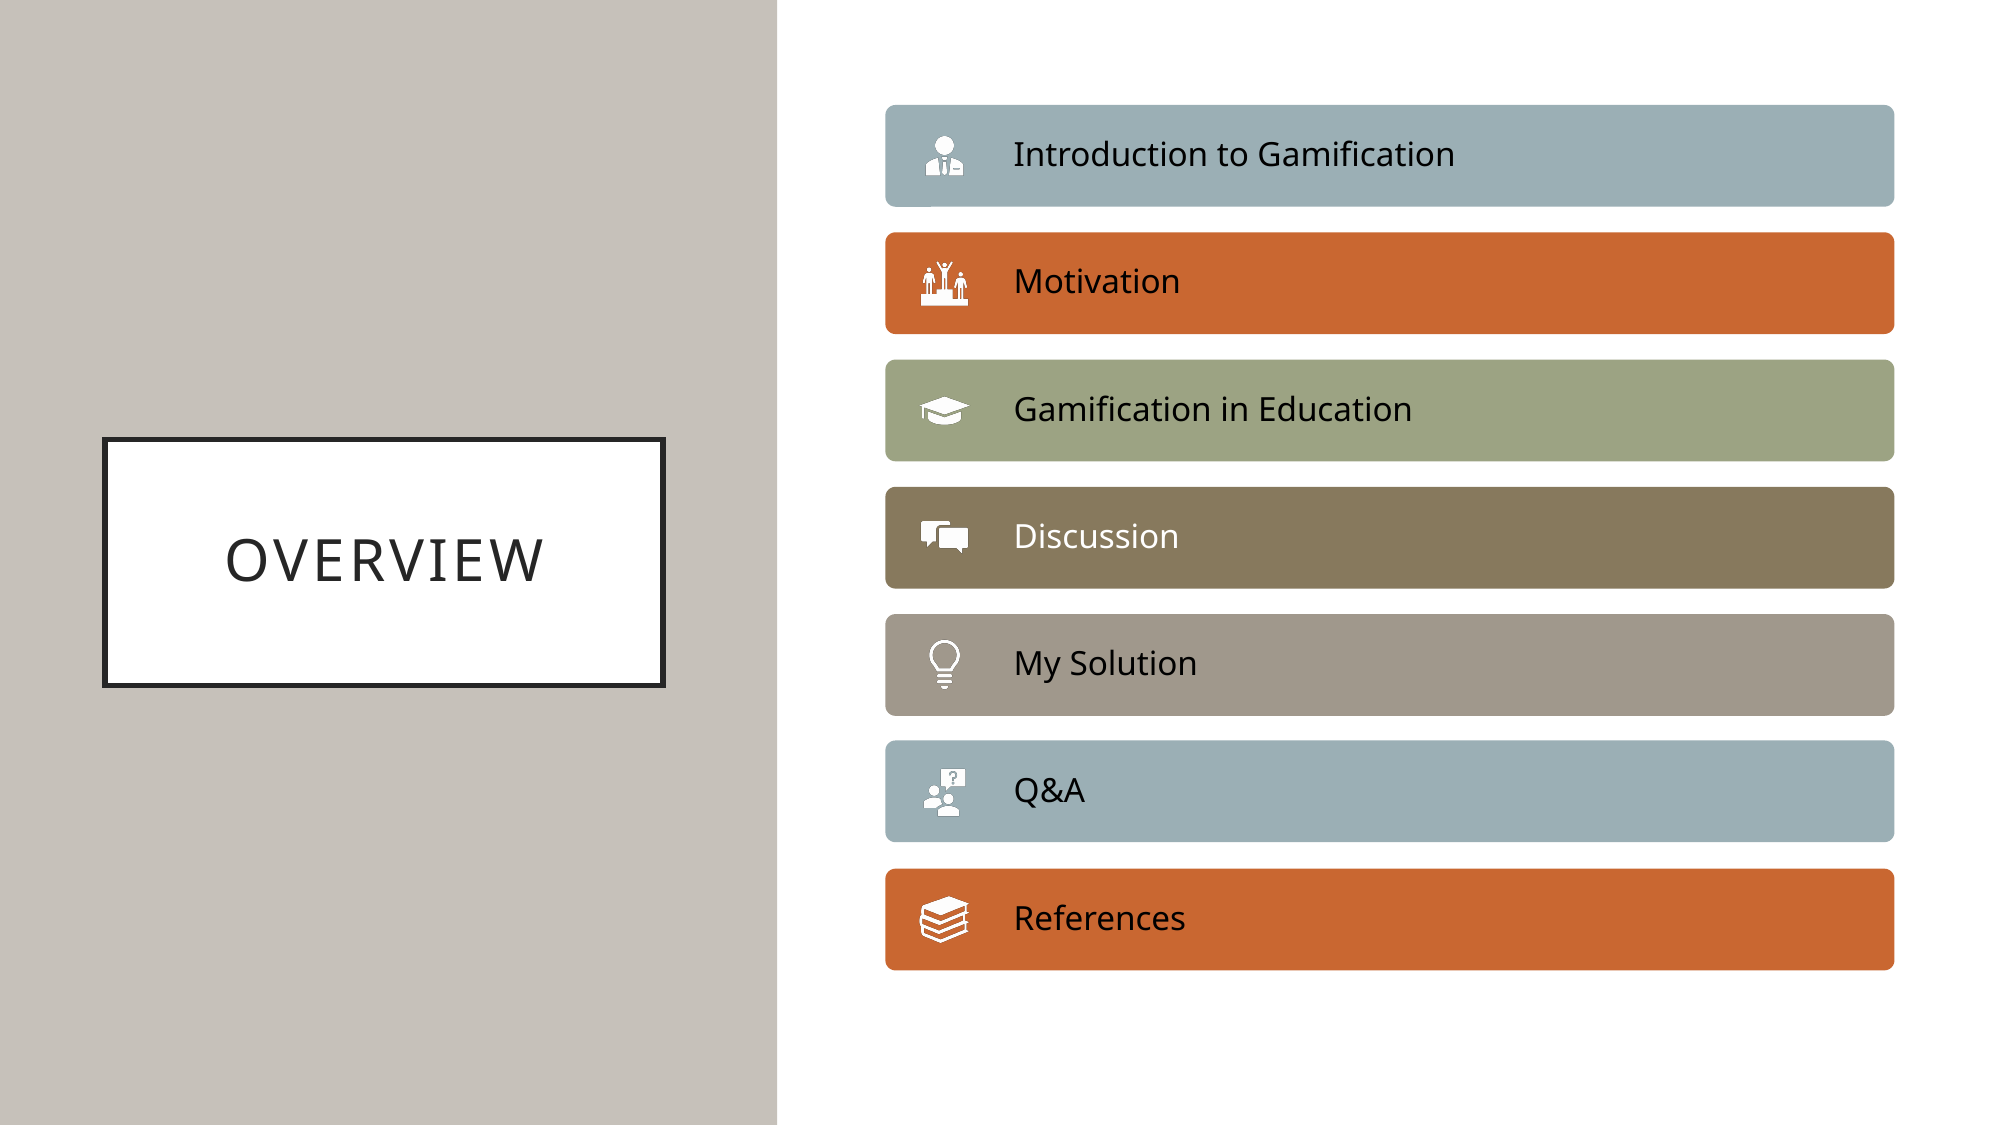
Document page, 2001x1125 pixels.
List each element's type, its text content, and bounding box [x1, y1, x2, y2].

text_box [779, 0, 2000, 1125]
text_box [0, 0, 778, 1125]
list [885, 104, 1895, 971]
title Overview [102, 437, 666, 688]
